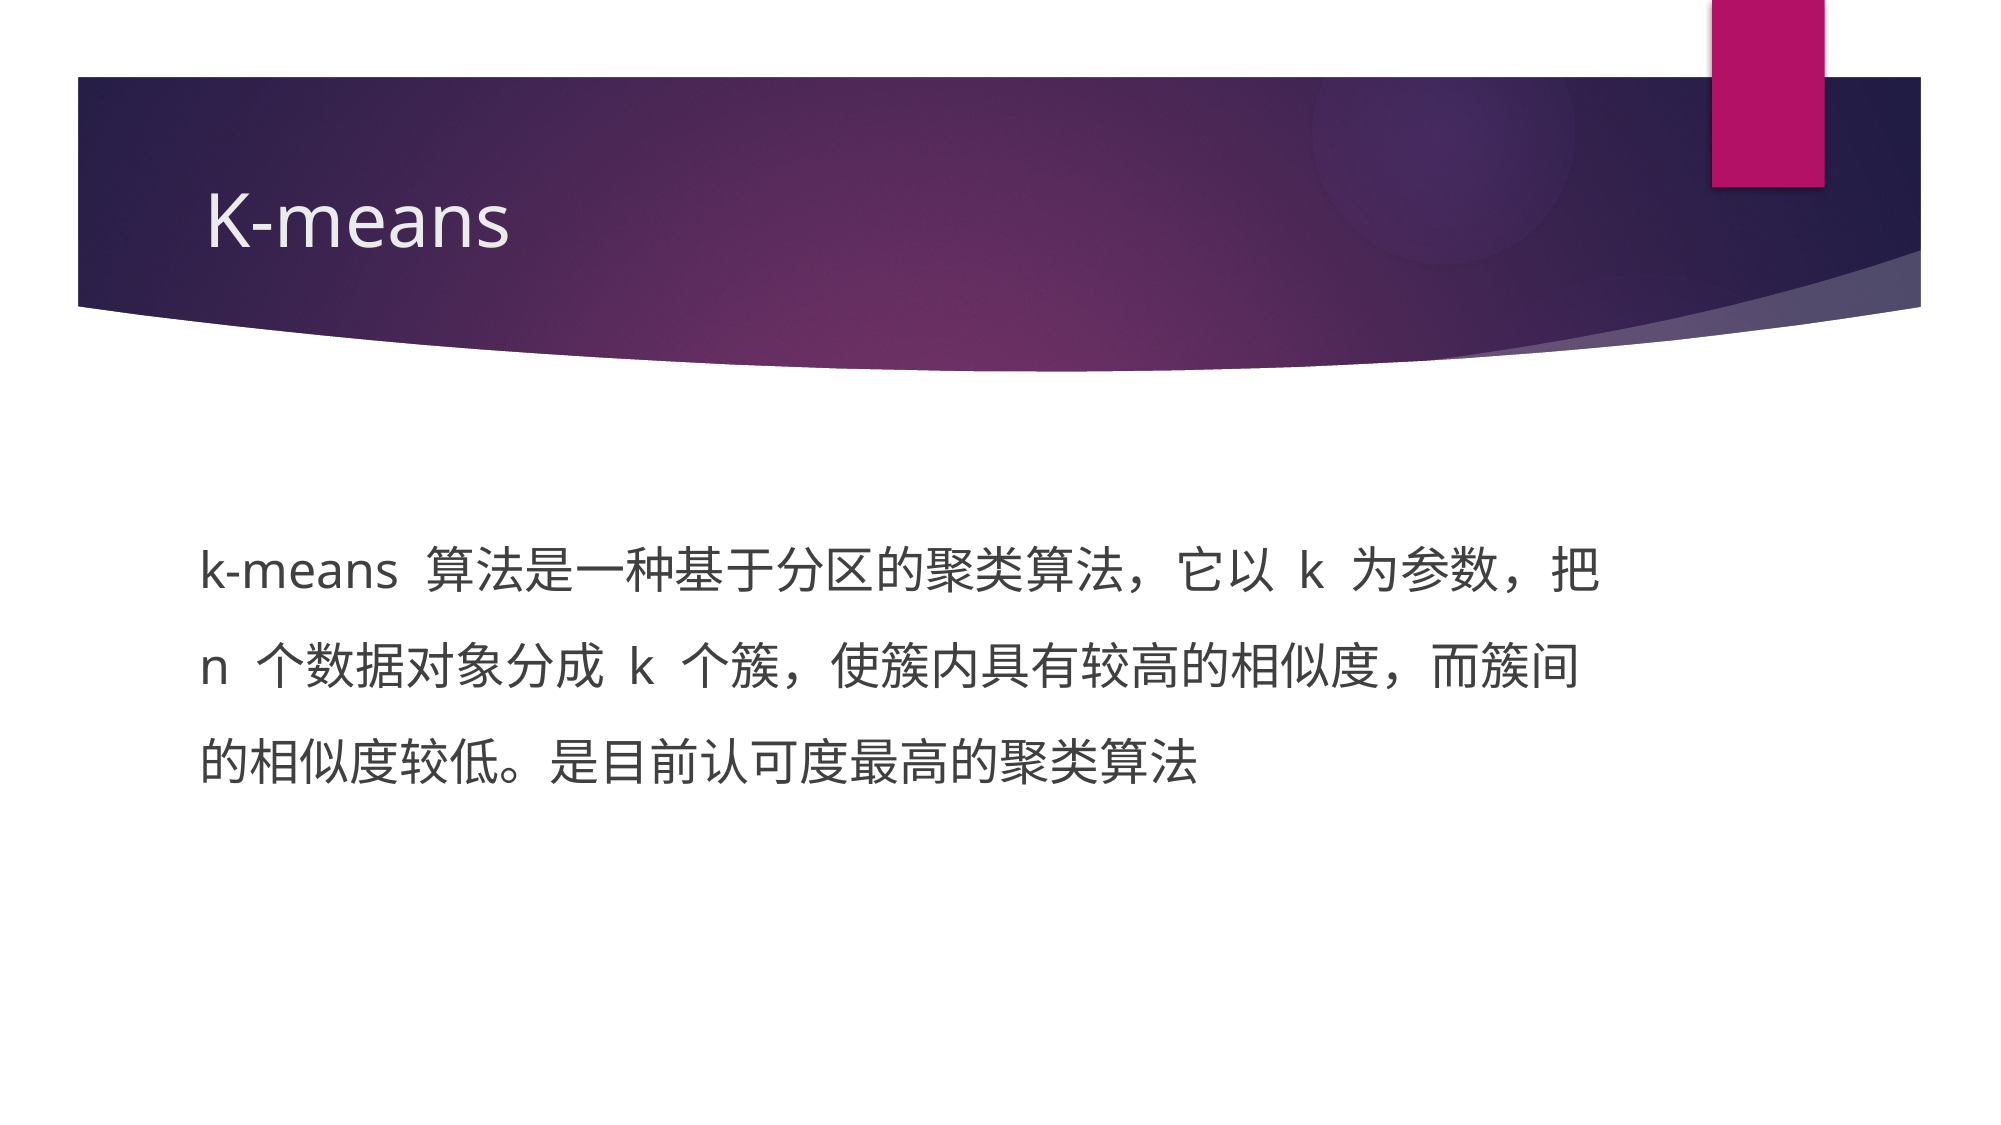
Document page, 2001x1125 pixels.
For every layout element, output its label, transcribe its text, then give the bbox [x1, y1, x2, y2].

title K-means [189, 159, 1627, 276]
list k-means 算法是一种基于分区的聚类算法，它以 k 为参数，把 n 个数据对象分成 k 个簇，使簇内具有较高的相似度，而簇间的相似度较低。是目前认可度最高的聚类算法 [184, 495, 1632, 857]
